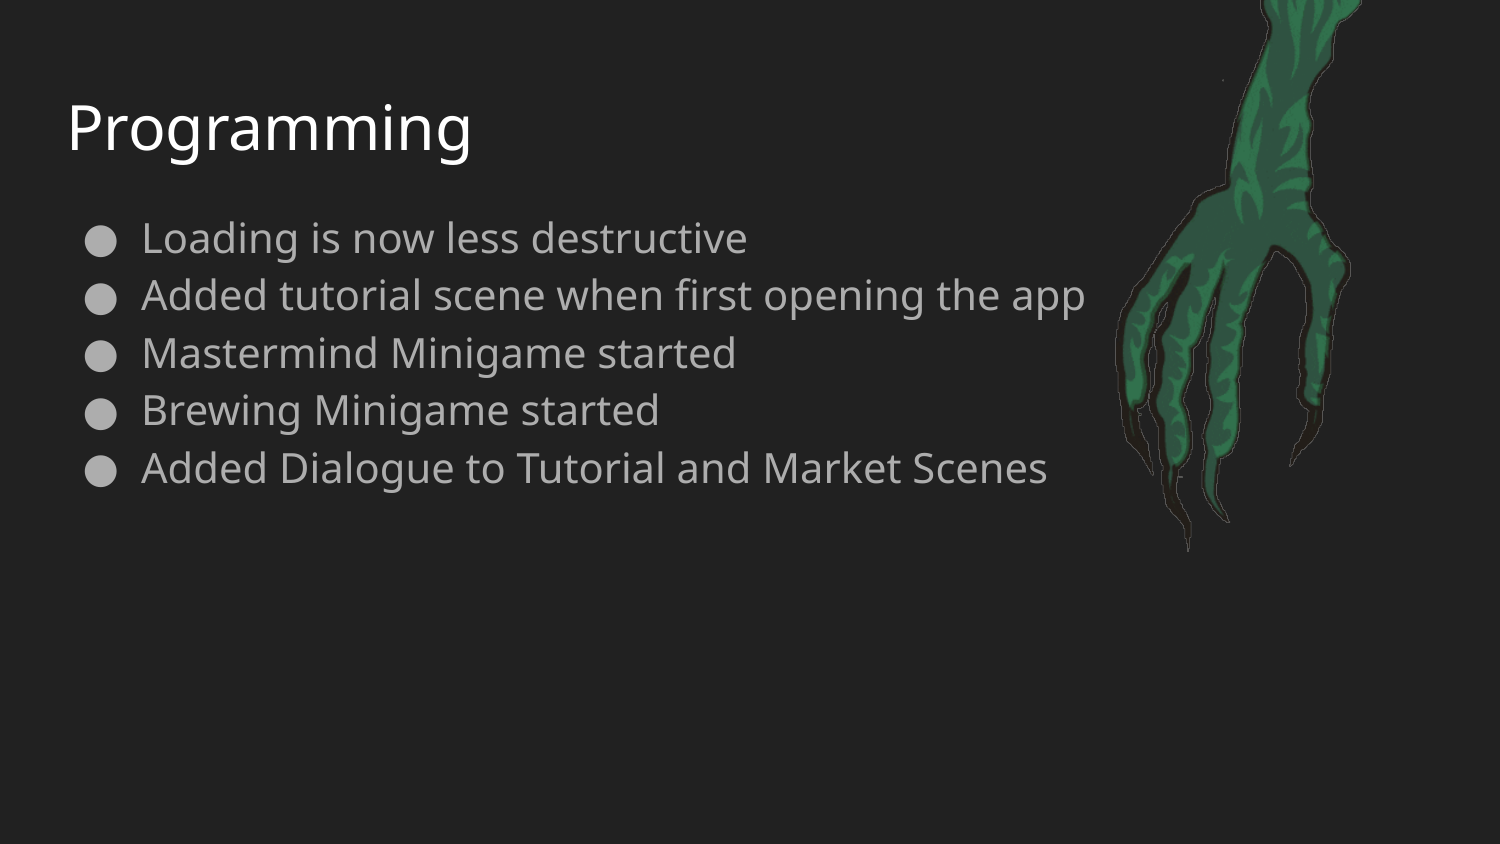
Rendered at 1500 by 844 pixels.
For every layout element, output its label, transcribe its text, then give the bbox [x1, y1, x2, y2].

list Loading is now less destructive Added tutorial scene when first opening the app Mastermind Minigame started Brewing Minigame started Added Dialogue to Tutorial and Market Scenes [51, 189, 1449, 750]
title Programming [51, 72, 972, 167]
picture [977, 0, 1500, 552]
